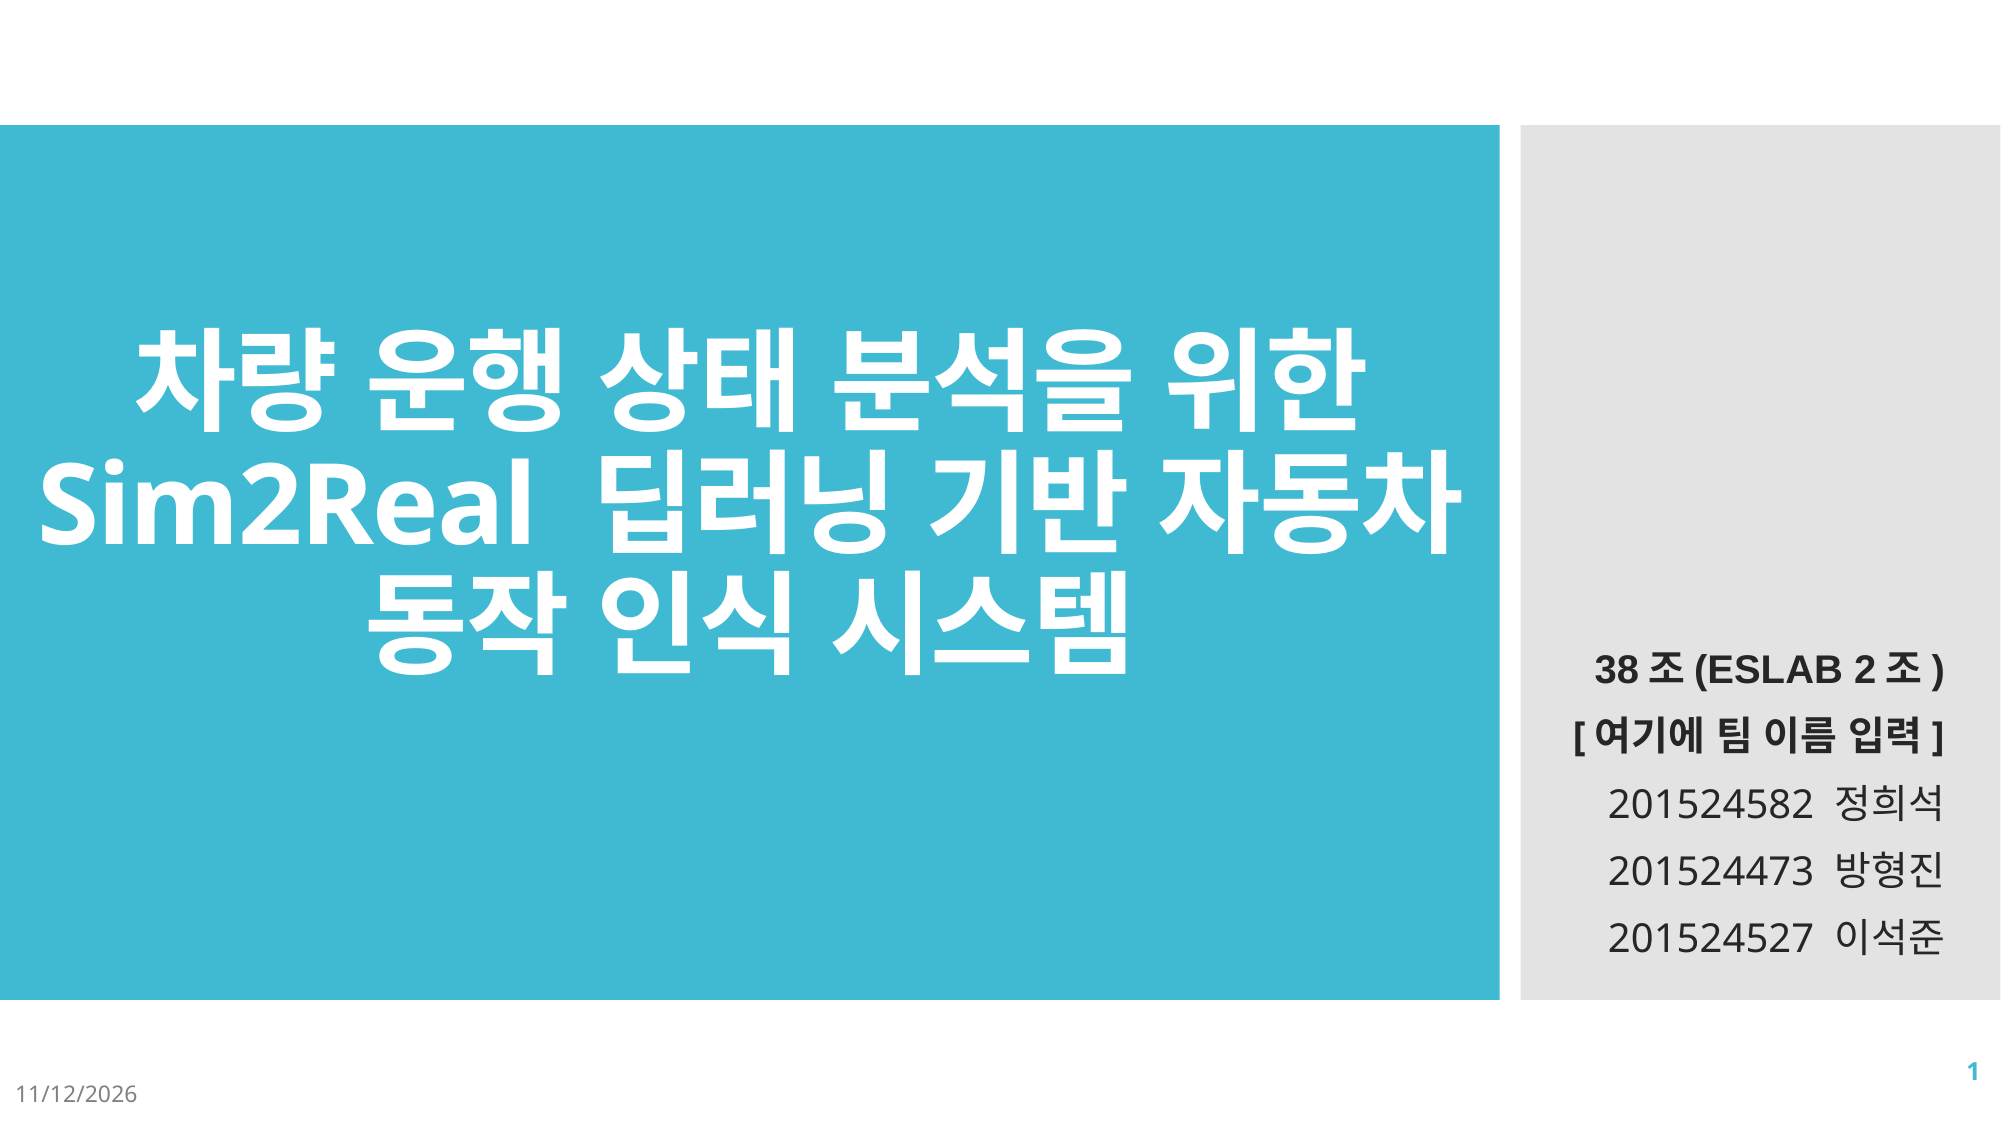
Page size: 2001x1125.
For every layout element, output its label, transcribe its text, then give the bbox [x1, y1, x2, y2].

slide_number 1 [1744, 1042, 1996, 1103]
subtitle 38조(ESLAB 2조) [여기에 팀 이름 입력] 201524582 정희석 201524473 방형진 201524527 이석준 [1528, 641, 1960, 1002]
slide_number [0, 1065, 450, 1125]
title 차량 운행 상태 분석을 위한 Sim2Real 딥러닝 기반 자동차 동작 인식 시스템 [0, 290, 1500, 726]
